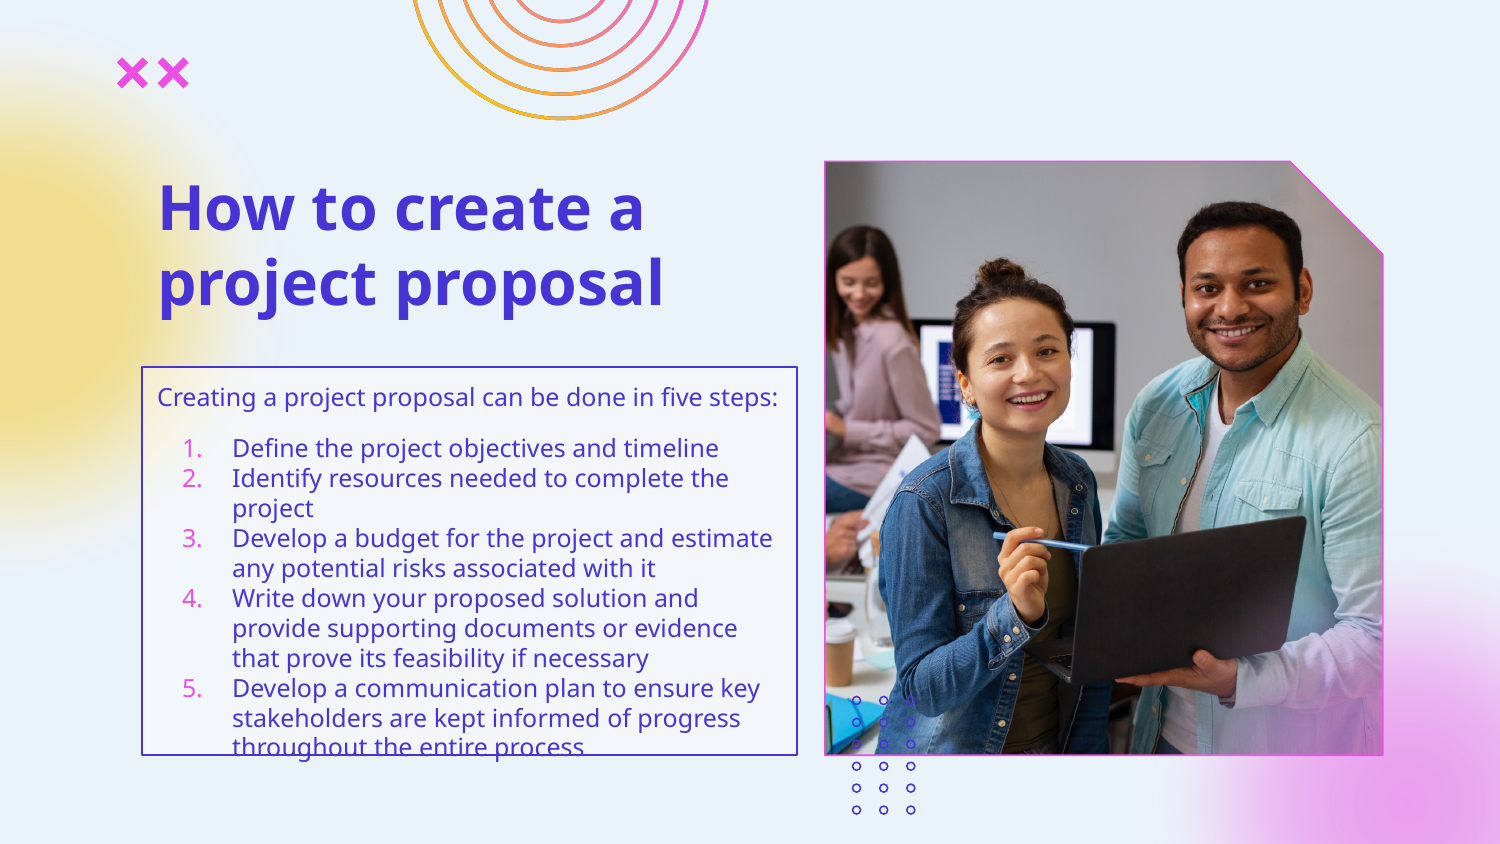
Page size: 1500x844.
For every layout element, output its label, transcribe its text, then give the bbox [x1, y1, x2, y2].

subtitle Creating a project proposal can be done in five steps: Define the project objectives and timeline Identify resources needed to complete the project Develop a budget for the project and estimate any potential risks associated with it Write down your proposed solution and provide supporting documents or evidence that prove its feasibility if necessary Develop a communication plan to ensure key stakeholders are kept informed of progress throughout the entire process [141, 366, 798, 756]
picture [824, 161, 1500, 844]
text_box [824, 723, 943, 787]
title How to create a project proposal [142, 161, 797, 334]
picture [383, 0, 733, 146]
picture [0, 0, 293, 594]
